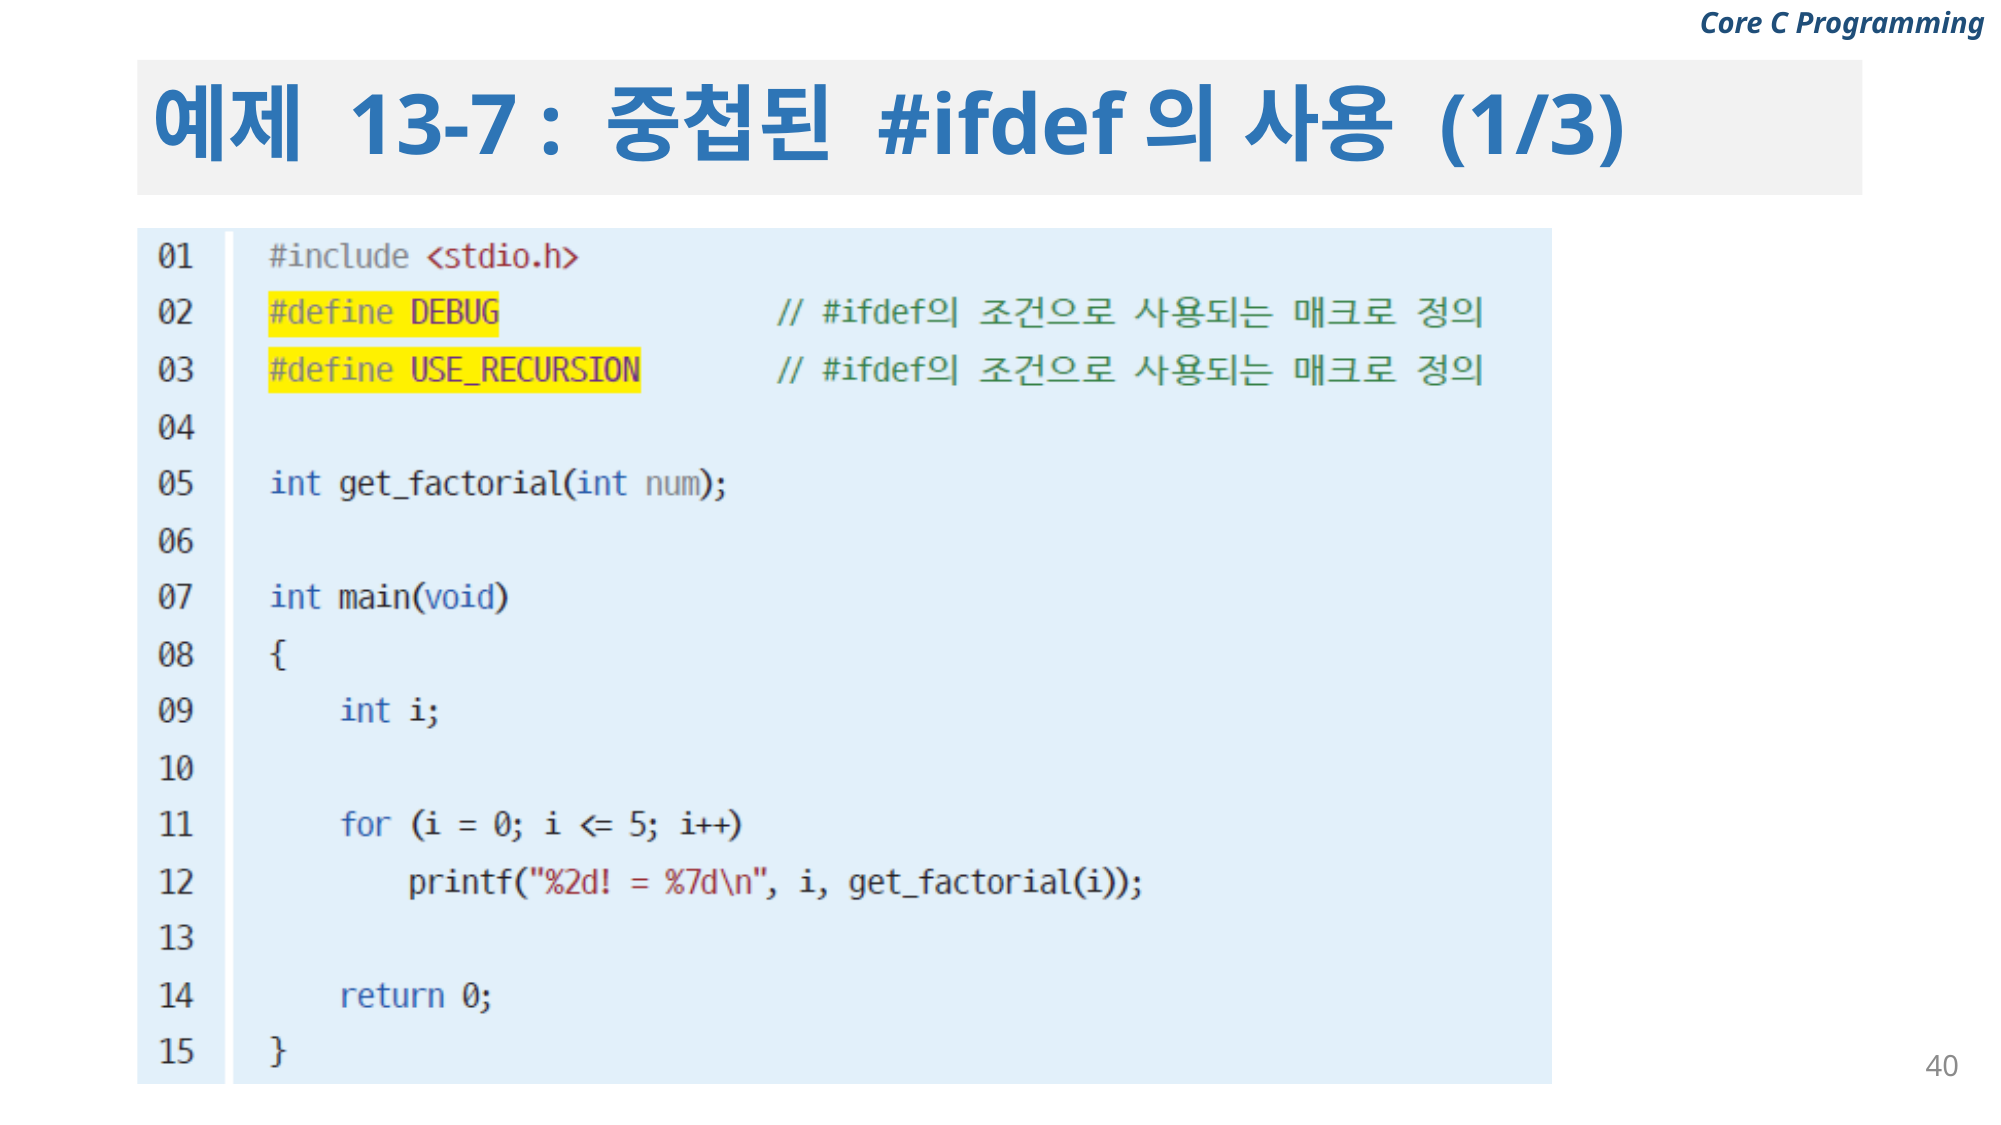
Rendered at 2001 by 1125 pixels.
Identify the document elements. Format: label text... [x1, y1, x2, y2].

slide_number 40 [1850, 1028, 1975, 1107]
title 예제 13-7 : 중첩된 #ifdef의 사용 (1/3) [137, 59, 1863, 195]
picture [137, 228, 1553, 1084]
